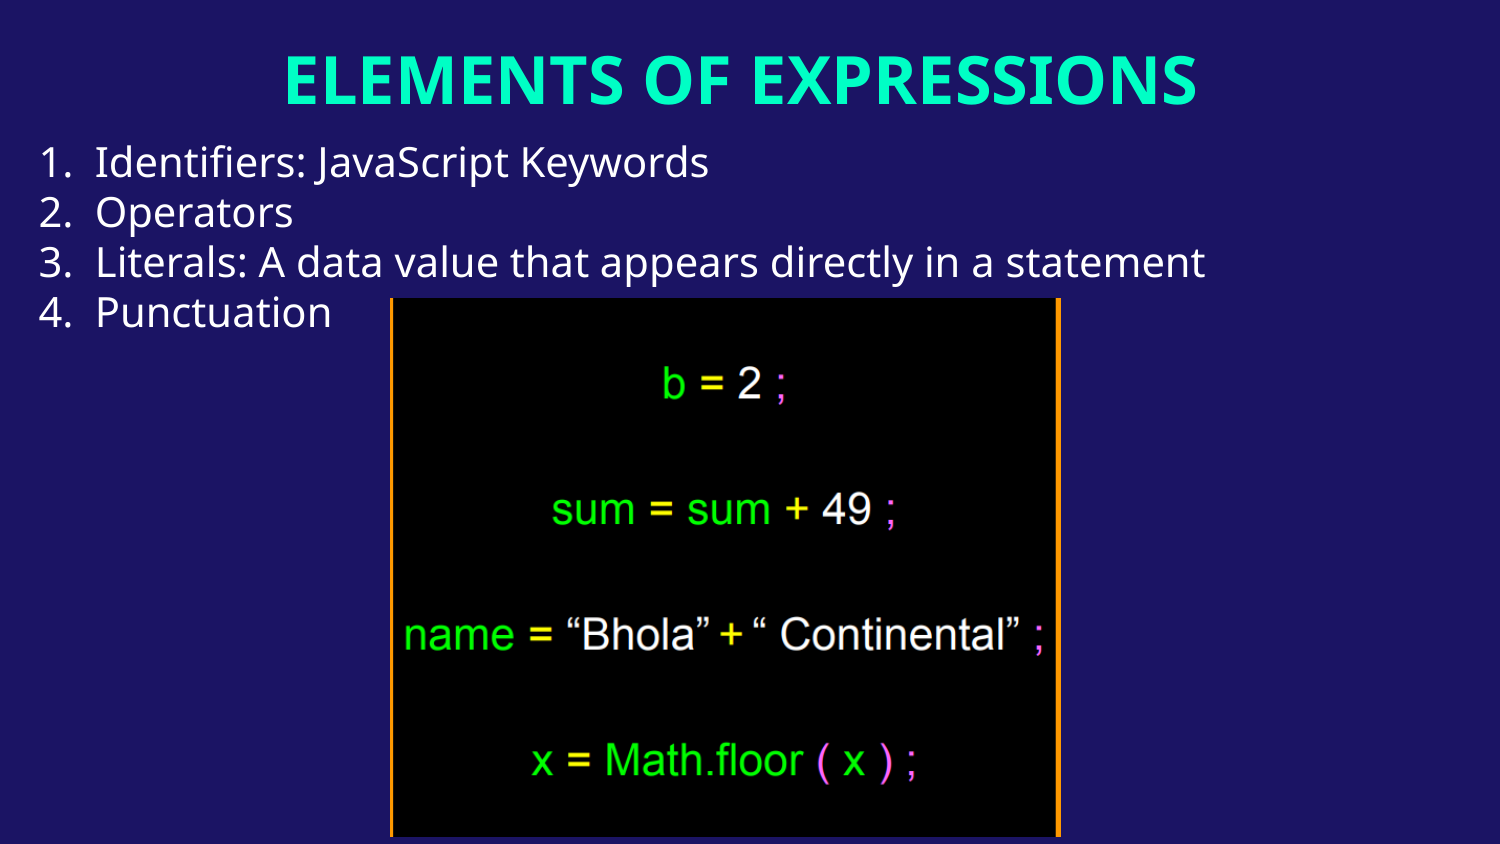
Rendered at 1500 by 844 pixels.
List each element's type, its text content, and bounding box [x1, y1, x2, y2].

subtitle Identifiers: JavaScript Keywords Operators Literals: A data value that appears directly in a statement Punctuation [4, 120, 1500, 661]
title ELEMENTS OF EXPRESSIONS [200, 22, 1282, 120]
picture [390, 297, 1061, 838]
